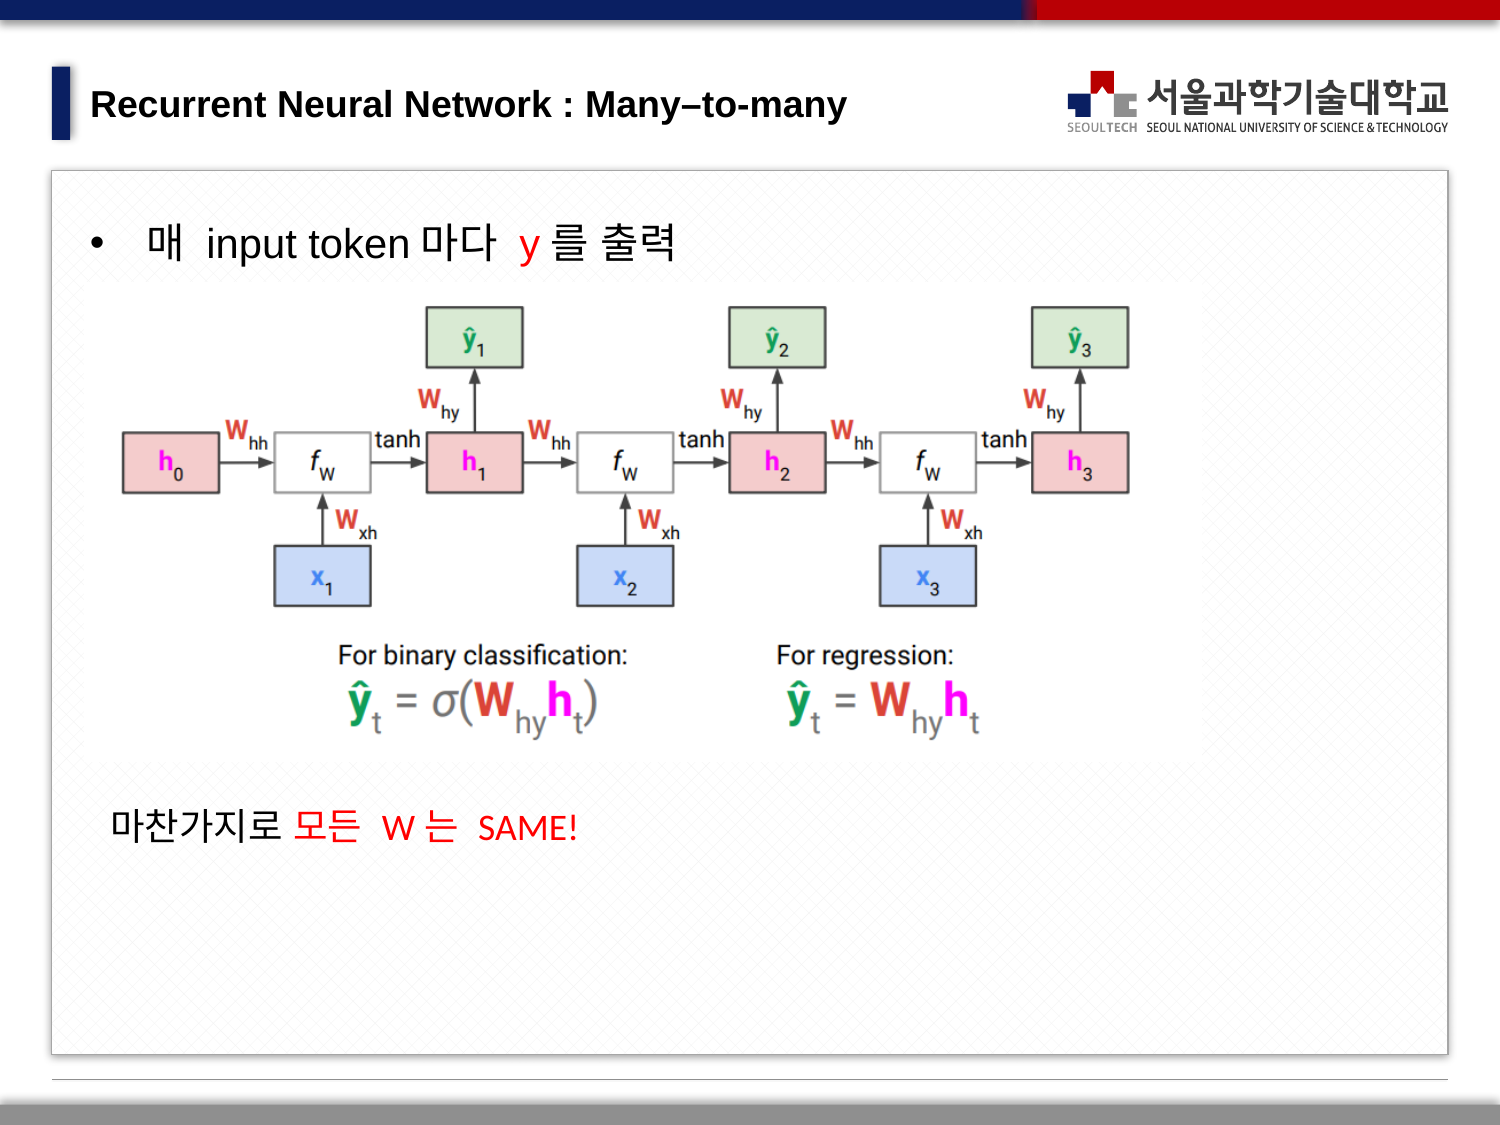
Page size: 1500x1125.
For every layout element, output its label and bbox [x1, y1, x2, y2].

text_box [1067, 70, 1449, 133]
picture [83, 282, 1202, 762]
text_box [0, 0, 1500, 1125]
